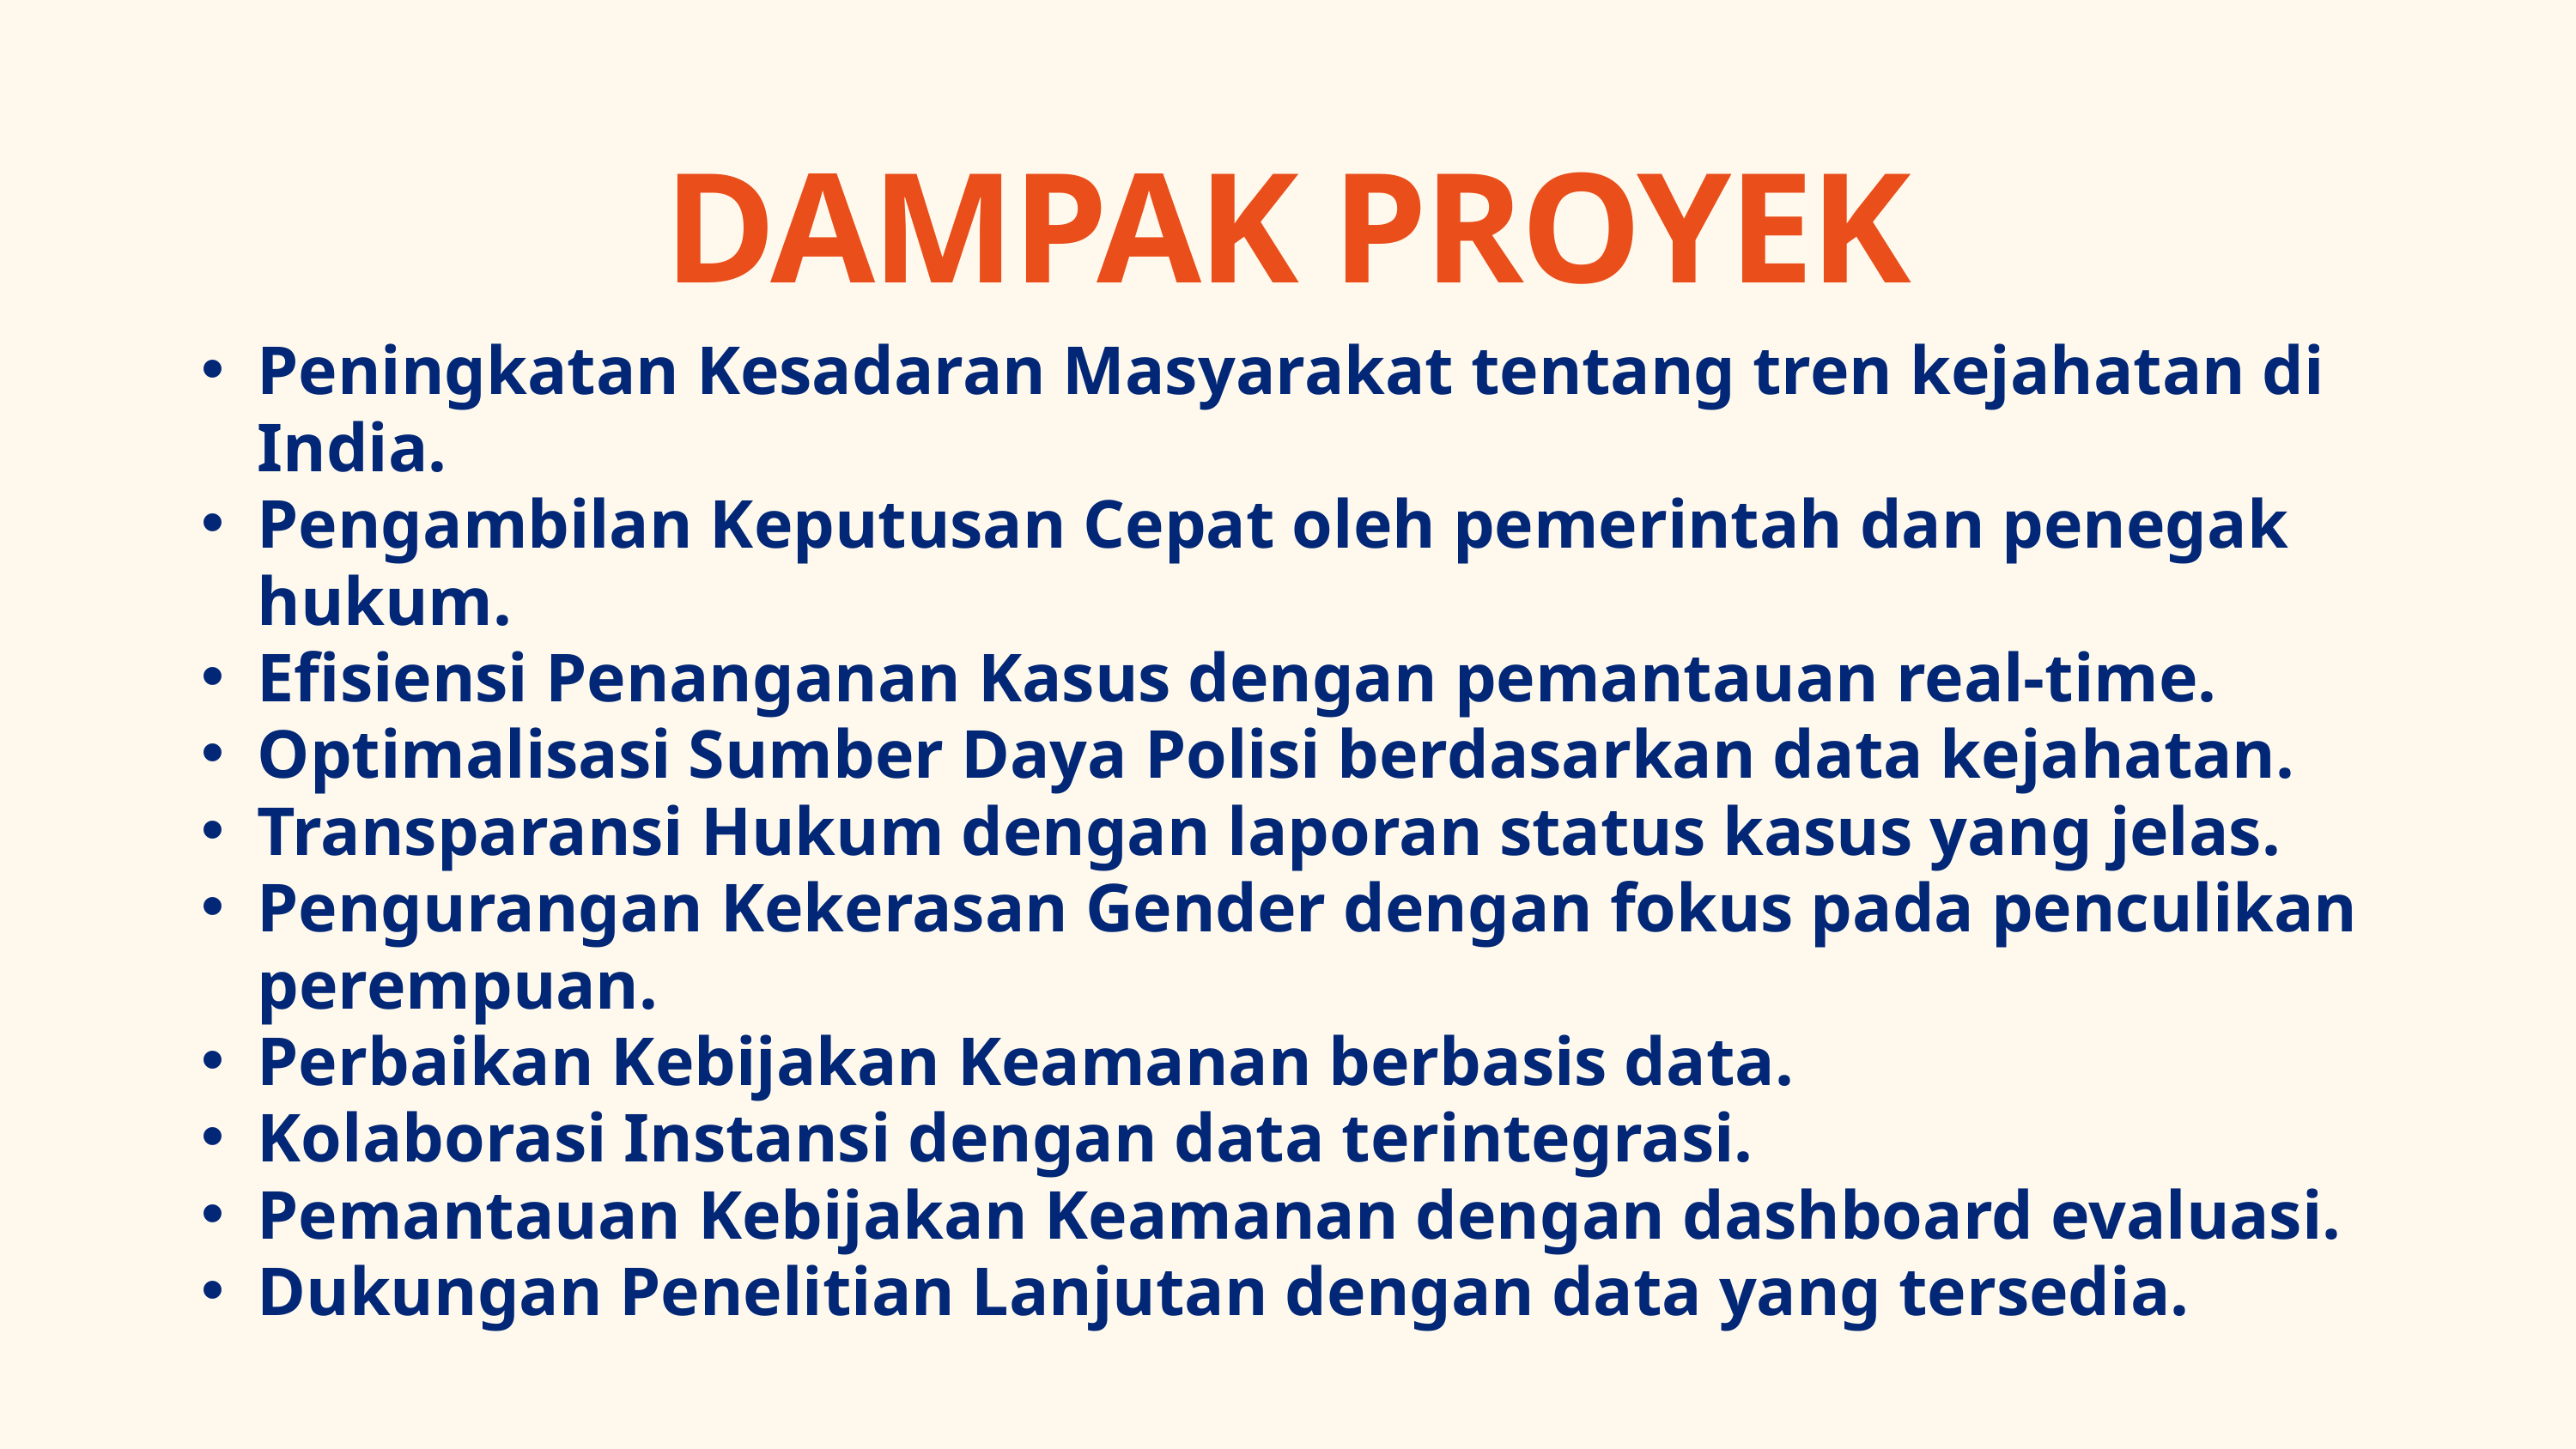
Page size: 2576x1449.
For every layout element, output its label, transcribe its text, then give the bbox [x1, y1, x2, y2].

text_box DAMPAK PROYEK [430, 180, 2146, 313]
text_box Peningkatan Kesadaran Masyarakat tentang tren kejahatan di India. Pengambilan Keputusan Cepat oleh pemerintah dan penegak hukum. Efisiensi Penanganan Kasus dengan pemantauan real-time. Optimalisasi Sumber Daya Polisi berdasarkan data kejahatan. Transparansi Hukum dengan laporan status kasus yang jelas. Pengurangan Kekerasan Gender dengan fokus pada penculikan perempuan. Perbaikan Kebijakan Keamanan berbasis data. Kolaborasi Instansi dengan data terintegrasi. Pemantauan Kebijakan Keamanan dengan dashboard evaluasi. Dukungan Penelitian Lanjutan dengan data yang tersedia. [144, 330, 2432, 1330]
